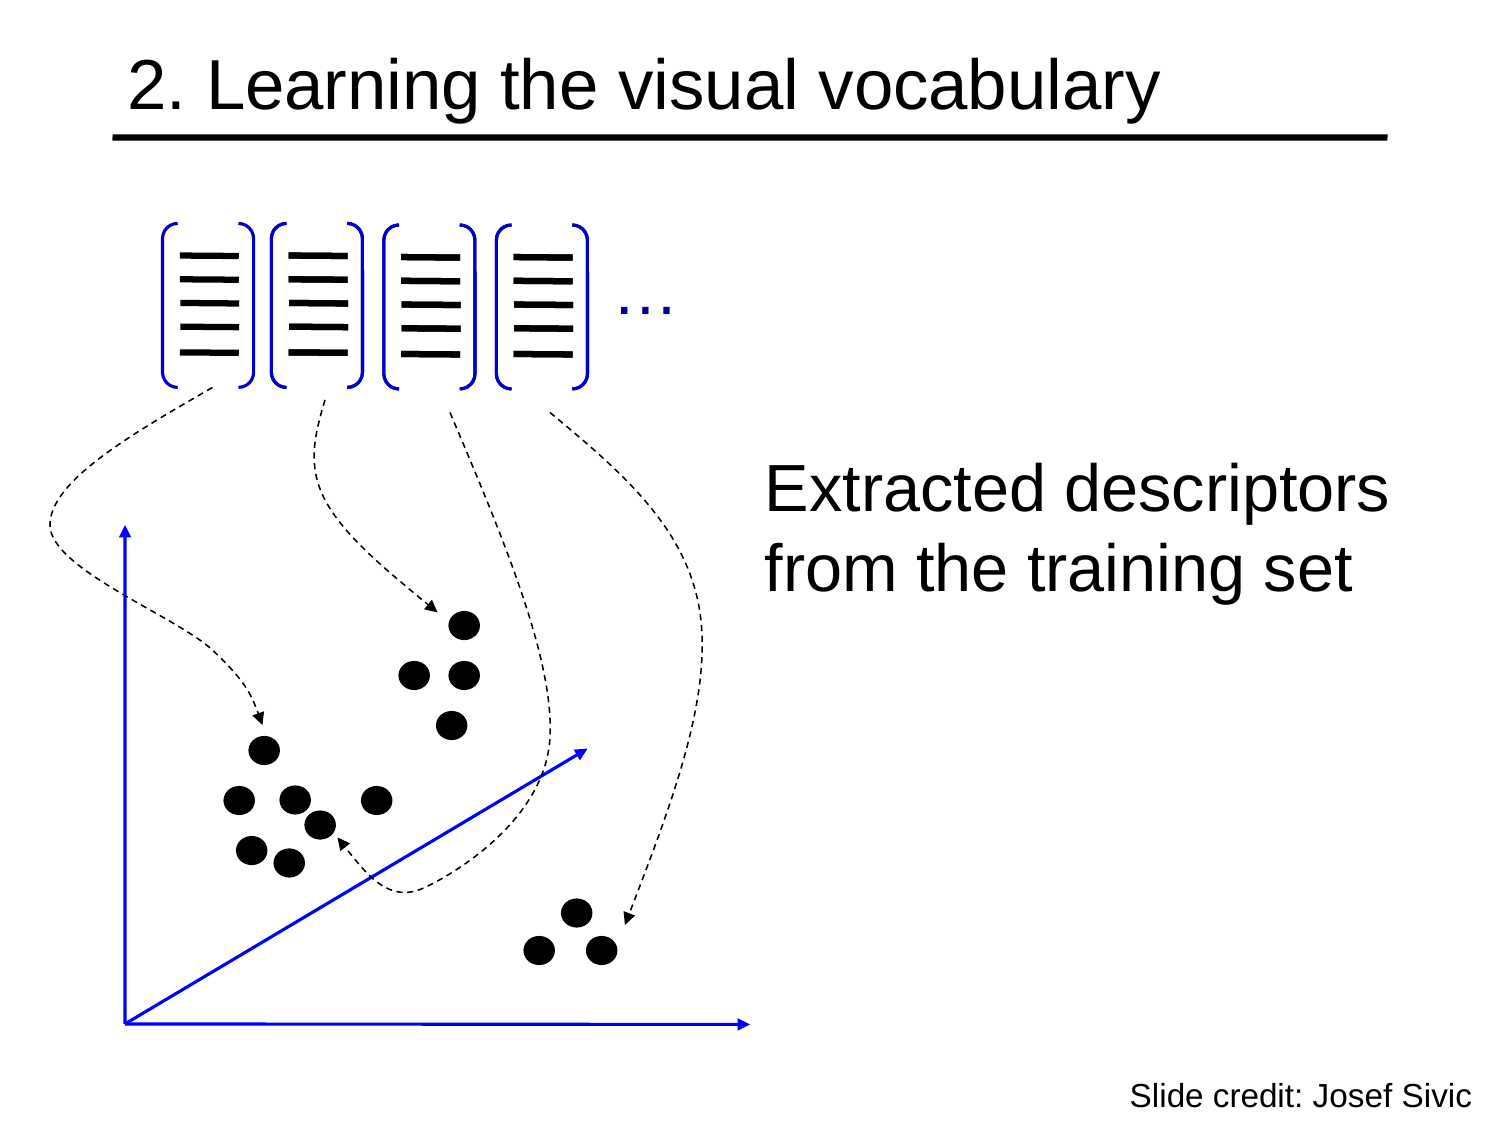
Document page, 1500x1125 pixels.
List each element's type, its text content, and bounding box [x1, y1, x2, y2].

text_box [249, 737, 279, 764]
text_box [549, 412, 703, 925]
text_box [280, 786, 310, 814]
text_box [237, 837, 266, 864]
text_box [337, 412, 551, 893]
text_box [525, 937, 554, 964]
text_box [49, 397, 265, 726]
text_box [566, 748, 588, 762]
text_box Slide credit: Josef Sivic [1114, 1066, 1488, 1121]
title 2. Learning the visual vocabulary [112, 12, 1388, 151]
text_box Extracted descriptors from the training set [749, 437, 1425, 613]
text_box [126, 1018, 751, 1031]
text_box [162, 223, 254, 388]
text_box [275, 849, 304, 877]
text_box [587, 937, 616, 964]
text_box [562, 900, 591, 927]
text_box [305, 812, 335, 839]
text_box [225, 787, 254, 814]
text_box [271, 223, 695, 390]
text_box [314, 399, 410, 585]
